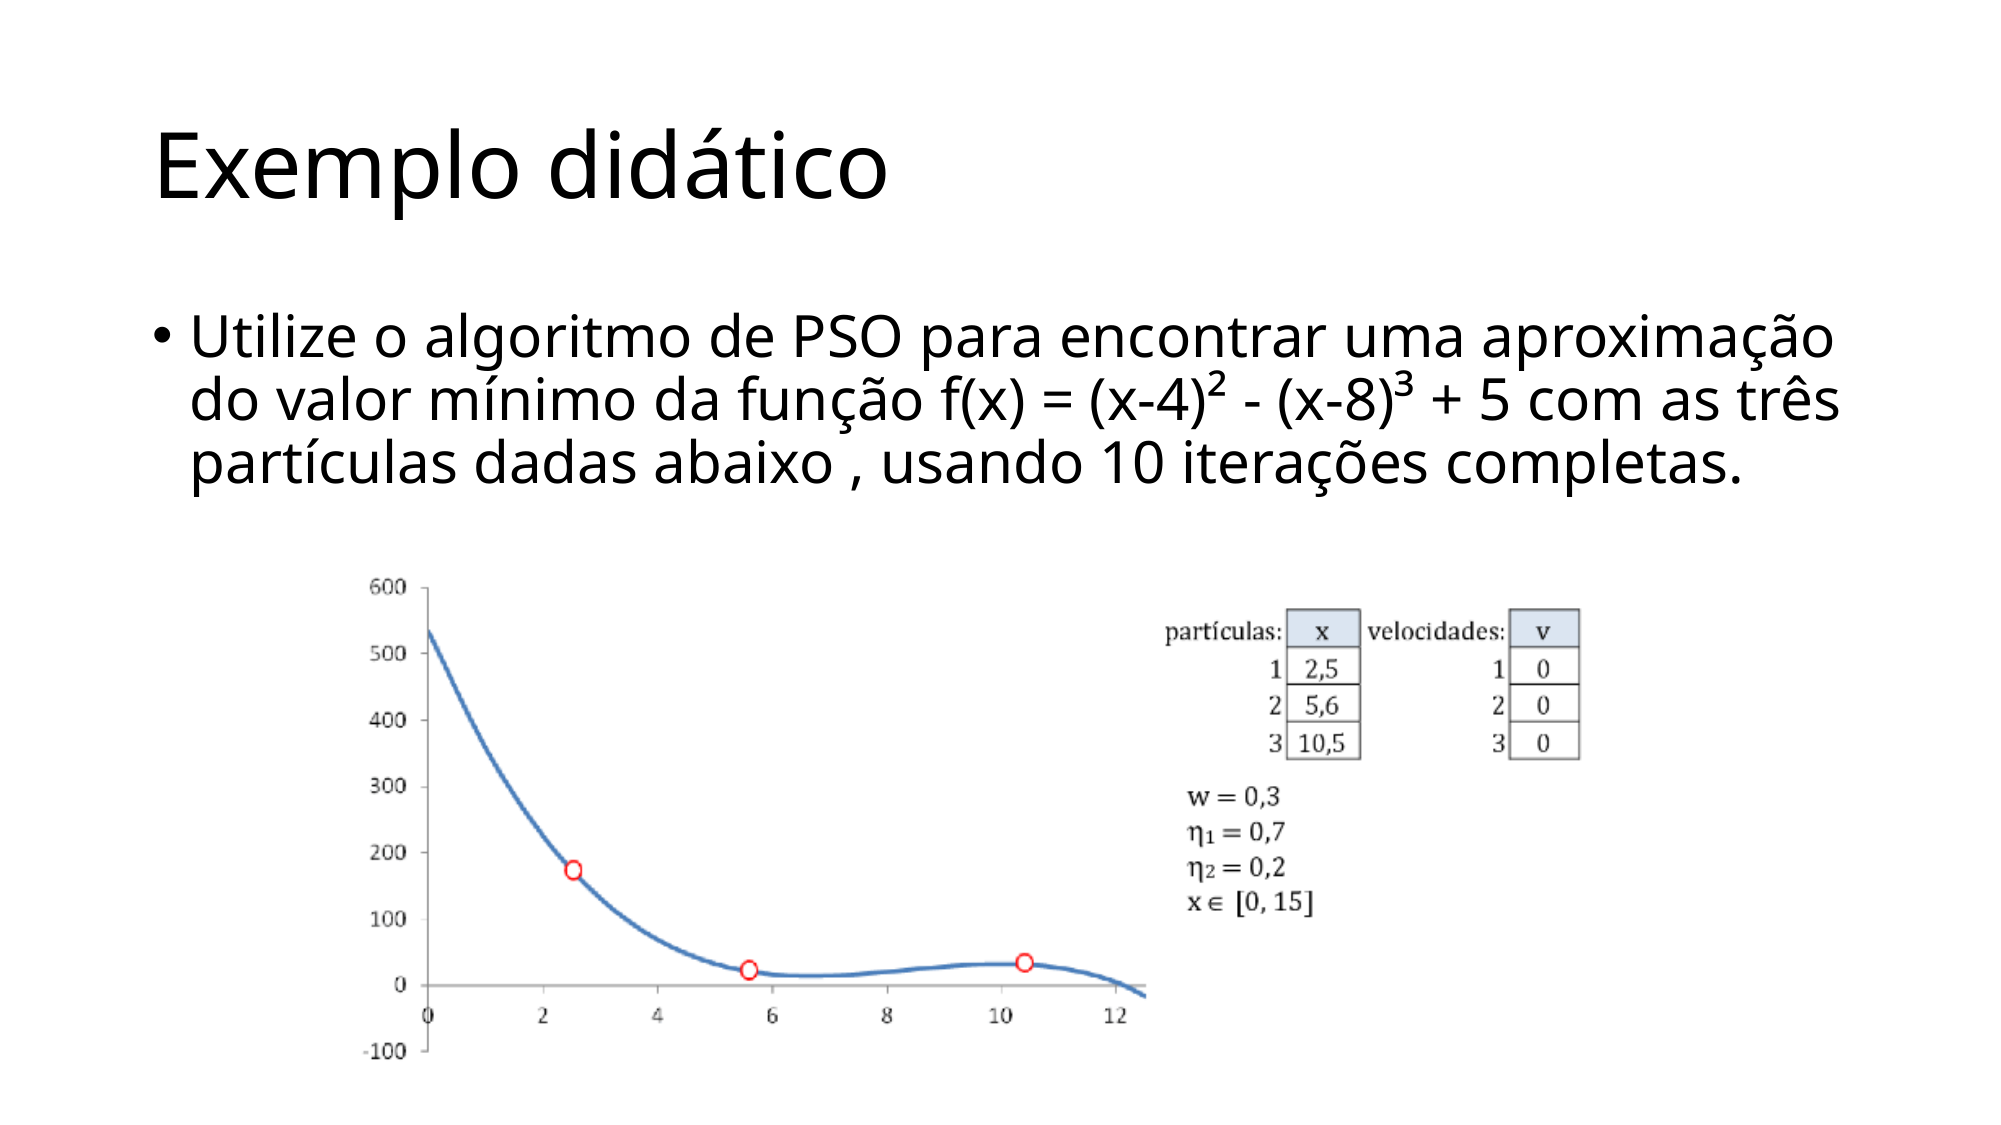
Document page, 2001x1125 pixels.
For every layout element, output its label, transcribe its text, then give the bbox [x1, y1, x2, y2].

list Utilize o algoritmo de PSO para encontrar uma aproximação do valor mínimo da função f(x) = (x-4)² - (x-8)³ + 5 com as três partículas dadas abaixo , usando 10 iterações completas. [137, 299, 1863, 1014]
picture [340, 575, 1599, 1066]
title Exemplo didático [137, 59, 1863, 278]
